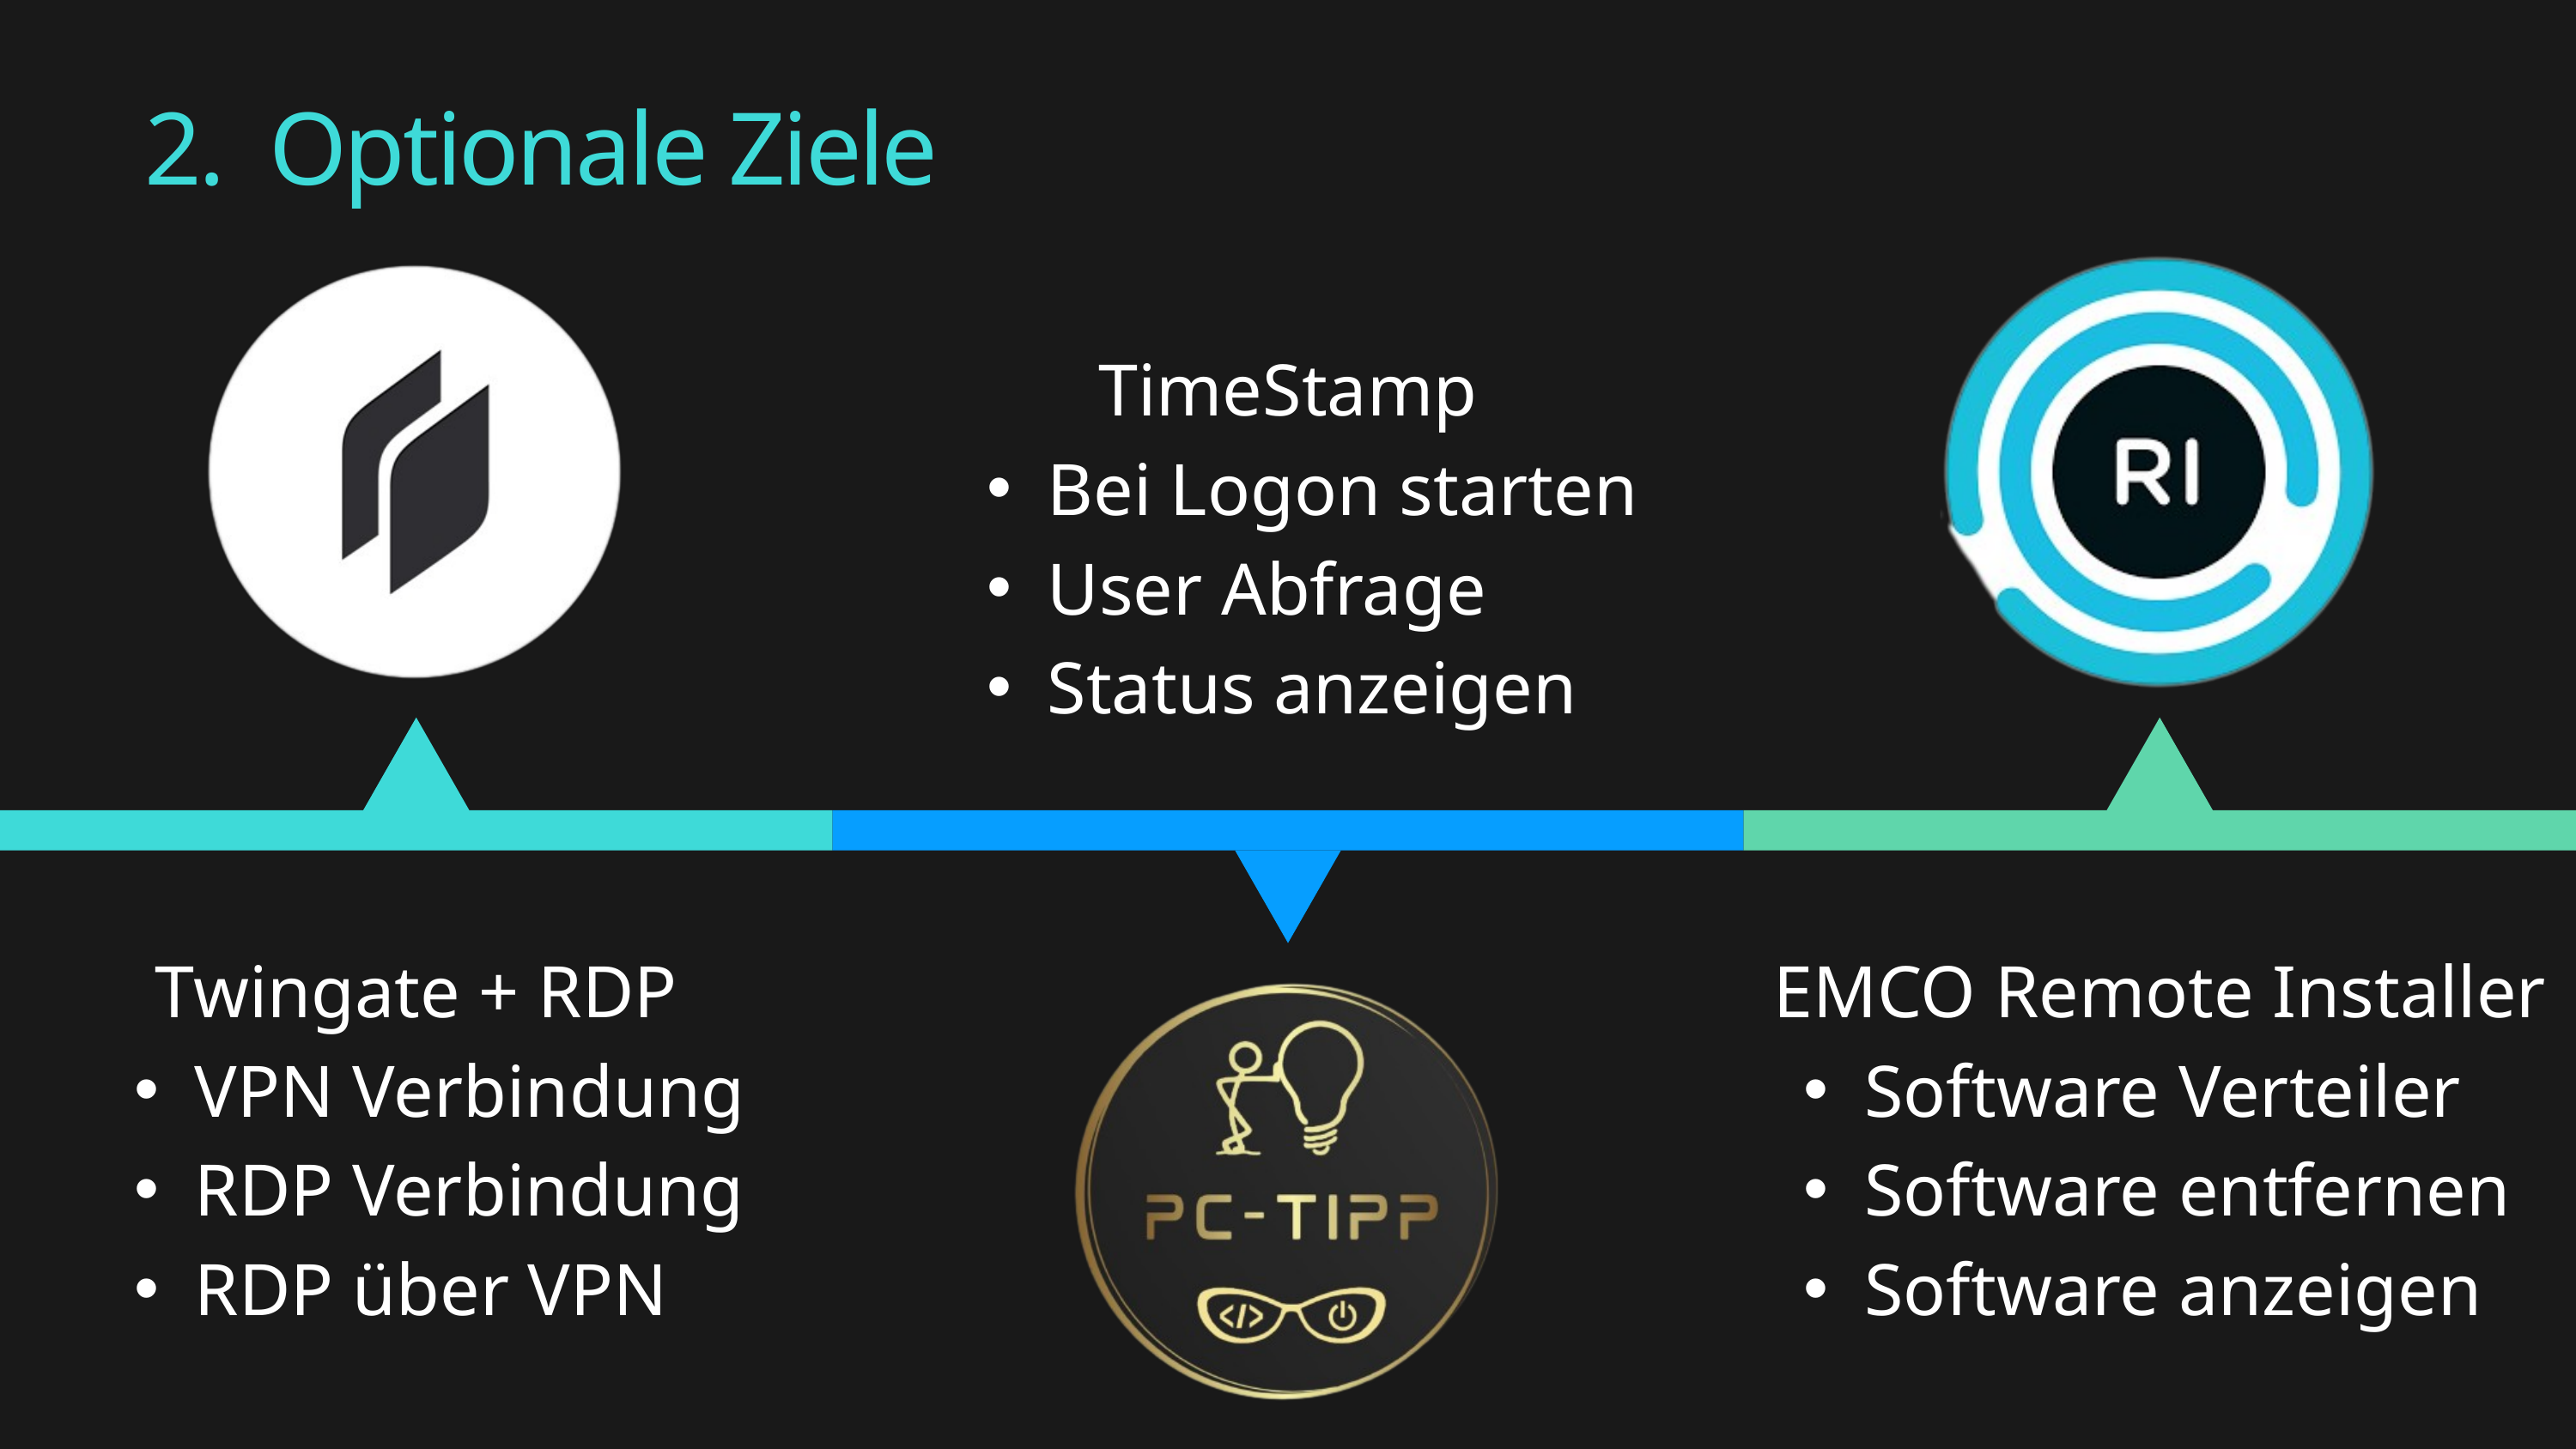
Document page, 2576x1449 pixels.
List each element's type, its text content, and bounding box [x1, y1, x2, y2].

text_box 2. Optionale Ziele [144, 81, 2159, 206]
text_box [1071, 975, 1504, 1409]
text_box [184, 237, 648, 708]
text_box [1235, 850, 1341, 943]
text_box TimeStamp Bei Logon starten User Abfrage Status anzeigen [926, 330, 1650, 729]
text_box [2106, 717, 2214, 810]
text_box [362, 717, 470, 810]
text_box [1940, 252, 2379, 693]
text_box Twingate + RDP VPN Verbindung RDP Verbindung RDP über VPN [74, 932, 759, 1331]
text_box EMCO Remote Installer Software Verteiler Software entfernen Software anzeigen [1743, 932, 2576, 1331]
